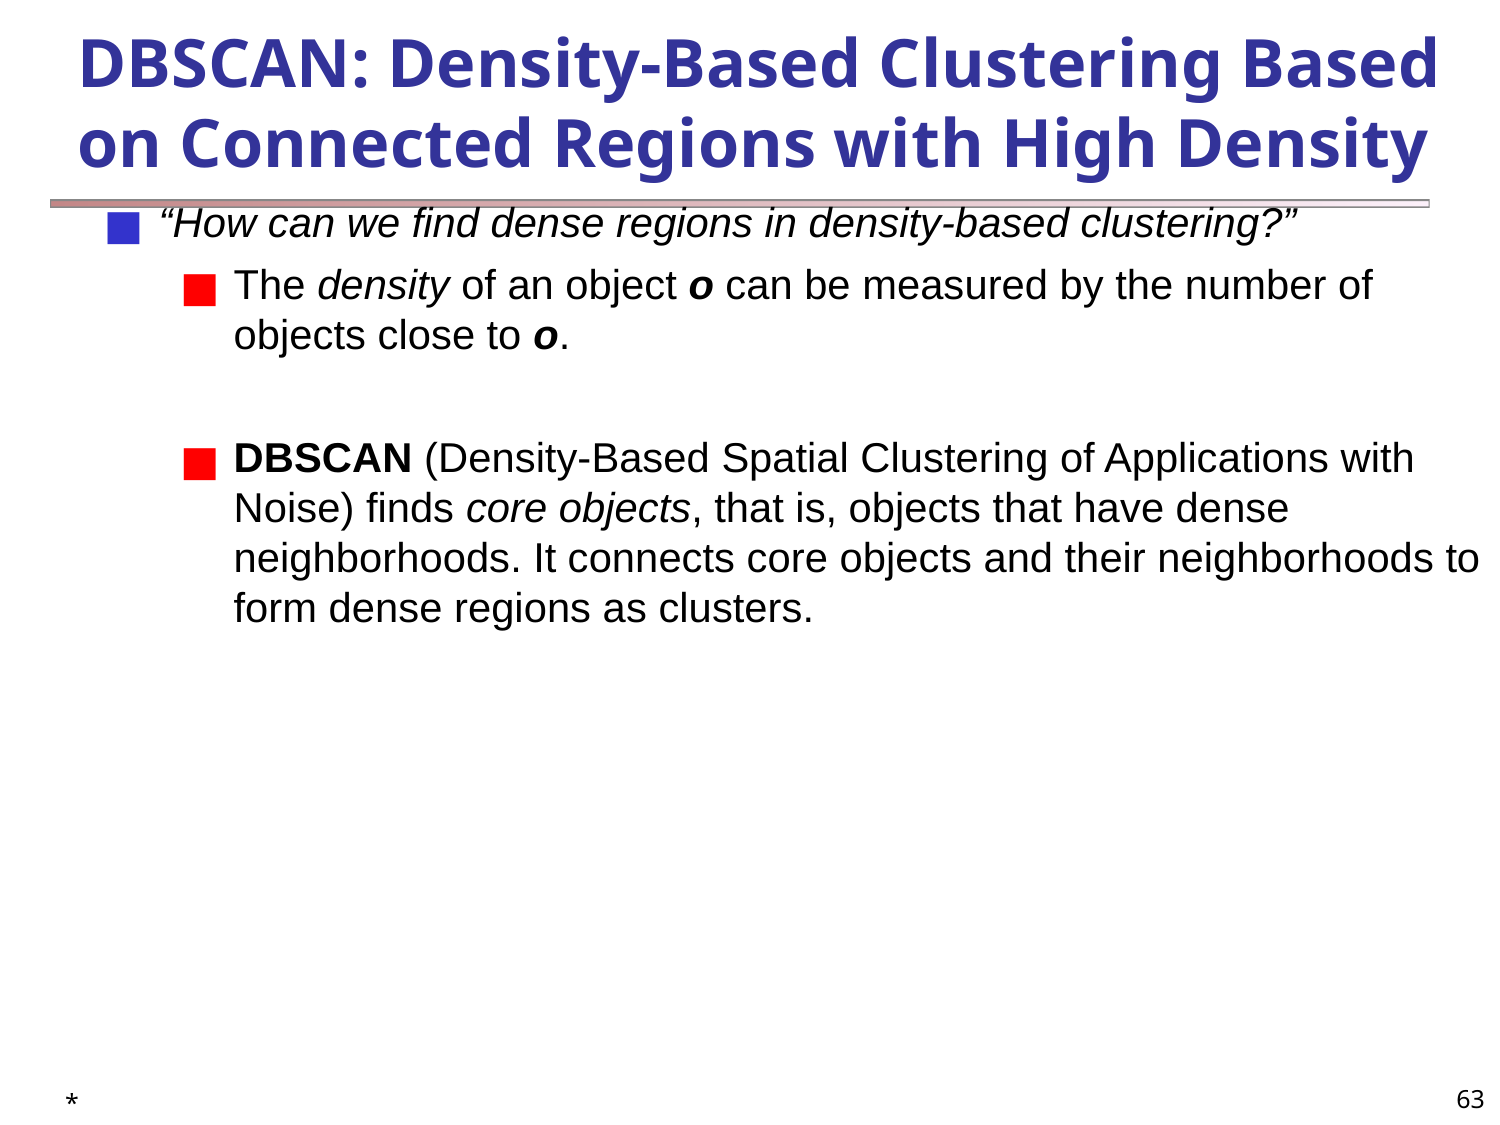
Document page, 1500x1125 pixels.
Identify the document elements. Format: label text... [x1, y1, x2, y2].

list “How can we find dense regions in density-based clustering?” The density of an object o can be measured by the number of objects close to o. DBSCAN (Density-Based Spatial Clustering of Applications with Noise) finds core objects, that is, objects that have dense neighborhoods. It connects core objects and their neighborhoods to form dense regions as clusters. [68, 188, 1500, 1039]
text_box * [49, 1062, 363, 1125]
title DBSCAN: Density-Based Clustering Based on Connected Regions with High Density [62, 72, 1500, 189]
text_box ‹#› [1187, 1062, 1500, 1125]
